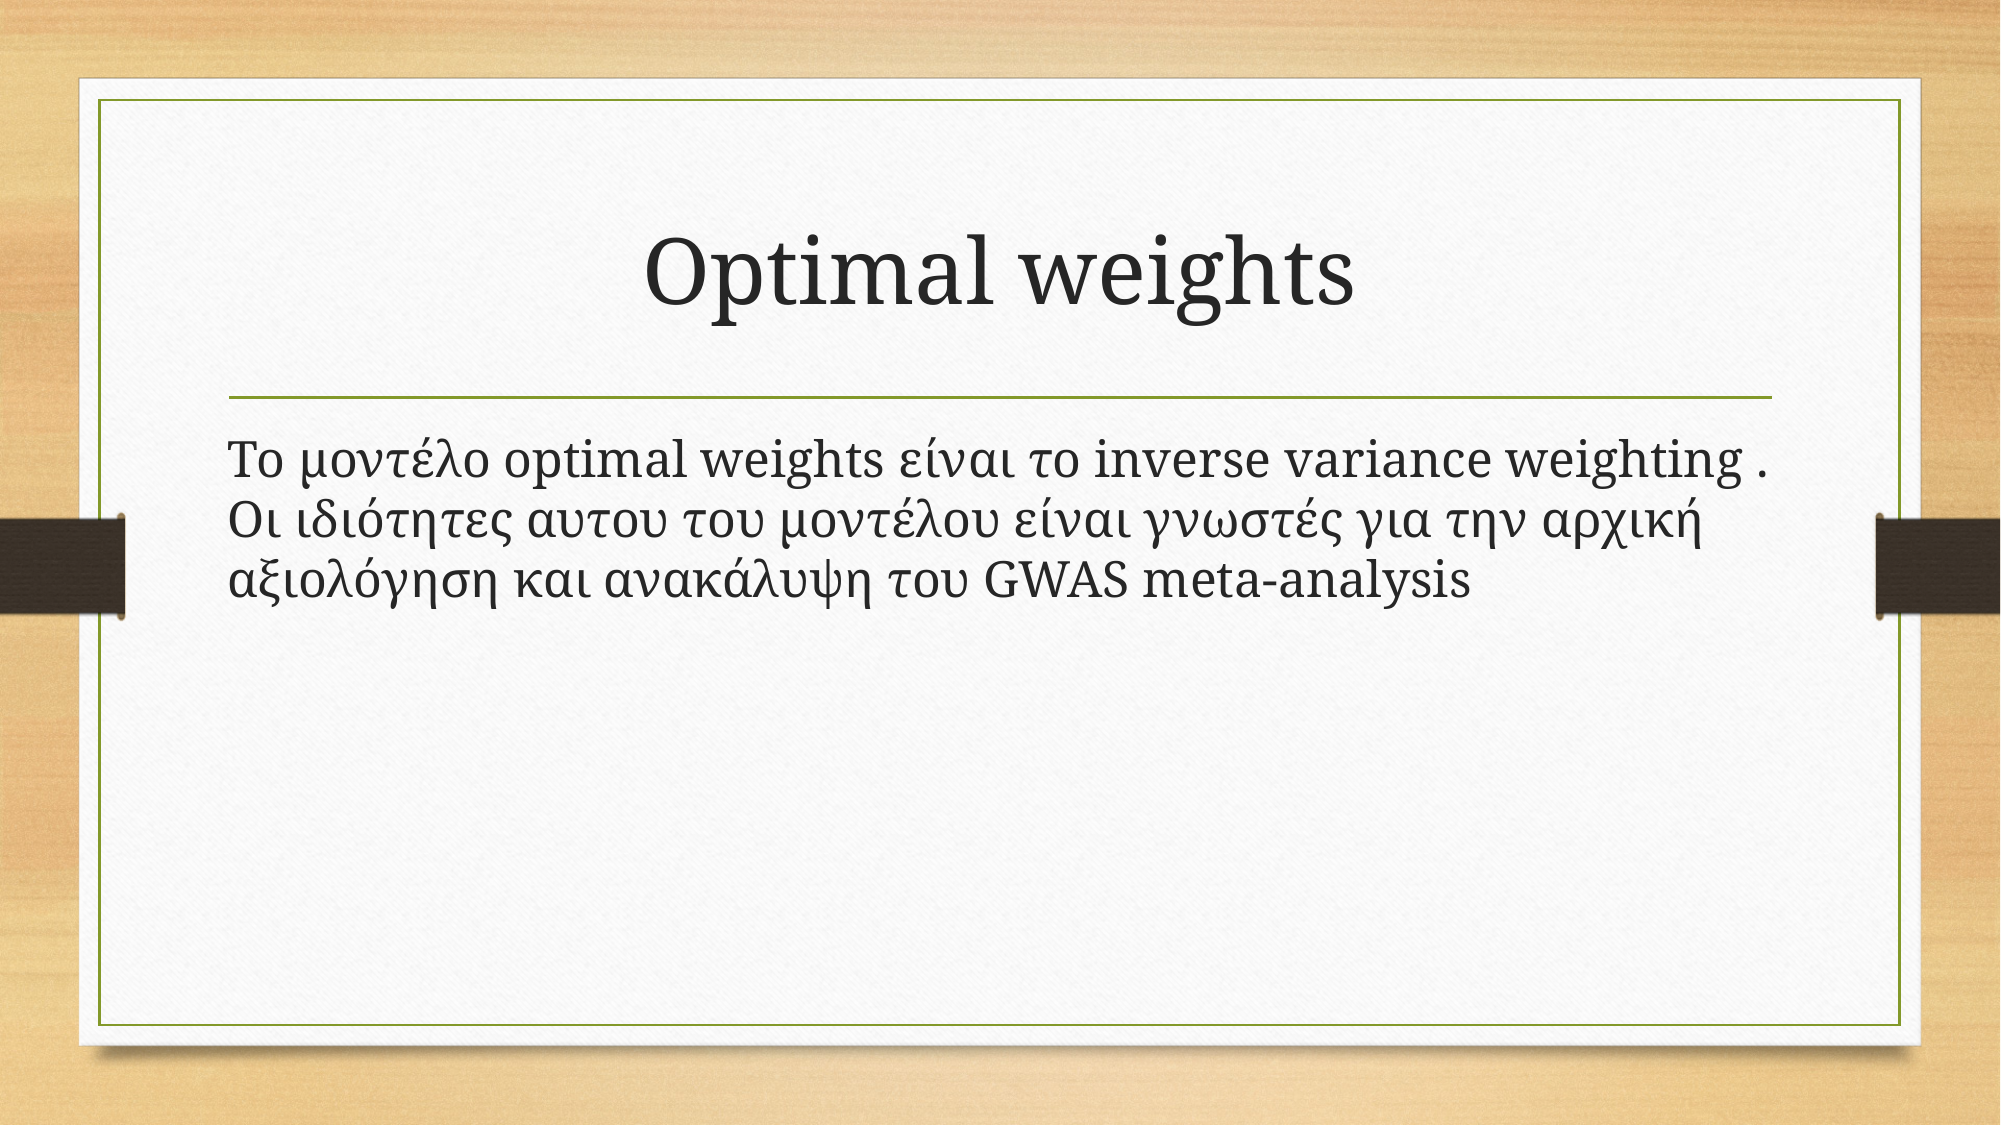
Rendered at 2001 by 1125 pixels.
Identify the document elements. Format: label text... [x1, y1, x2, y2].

list Το μοντέλο optimal weights είναι το inverse variance weighting . Οι ιδιότητες αυτου του μοντέλου είναι γνωστές για την αρχική αξιολόγηση και ανακάλυψη του GWAS meta-analysis [212, 419, 1788, 964]
picture [0, 0, 2001, 1125]
title Optimal weights [212, 161, 1788, 375]
